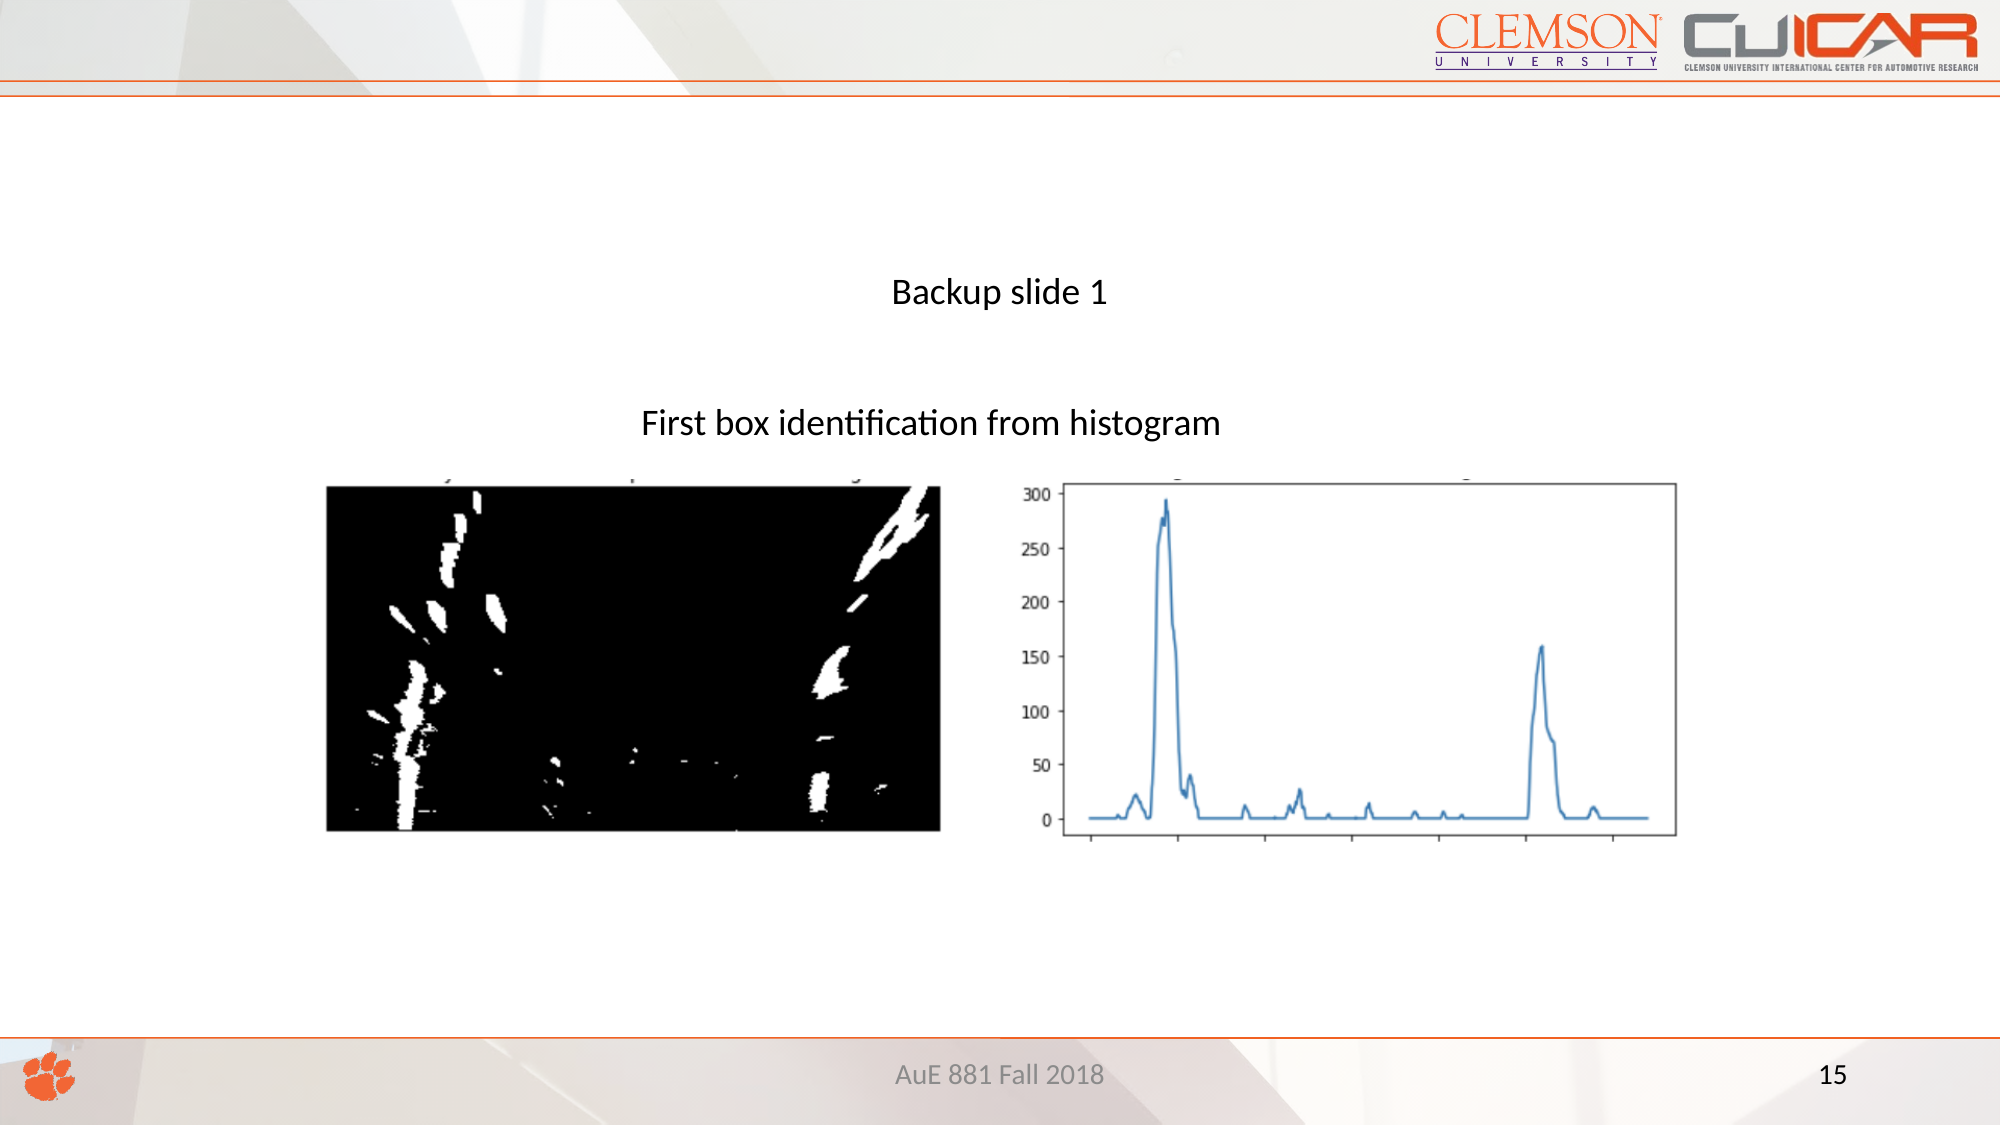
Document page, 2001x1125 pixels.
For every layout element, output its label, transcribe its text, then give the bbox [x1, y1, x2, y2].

text_box <number> [1412, 1042, 1863, 1103]
picture [0, 0, 2000, 80]
picture [313, 479, 1687, 842]
text_box Backup slide 1 [228, 259, 1772, 320]
picture [0, 82, 2000, 95]
text_box First box identification from histogram [626, 390, 1374, 451]
text_box AuE 881 Fall 2018 [662, 1042, 1338, 1103]
picture [0, 1039, 2000, 1125]
